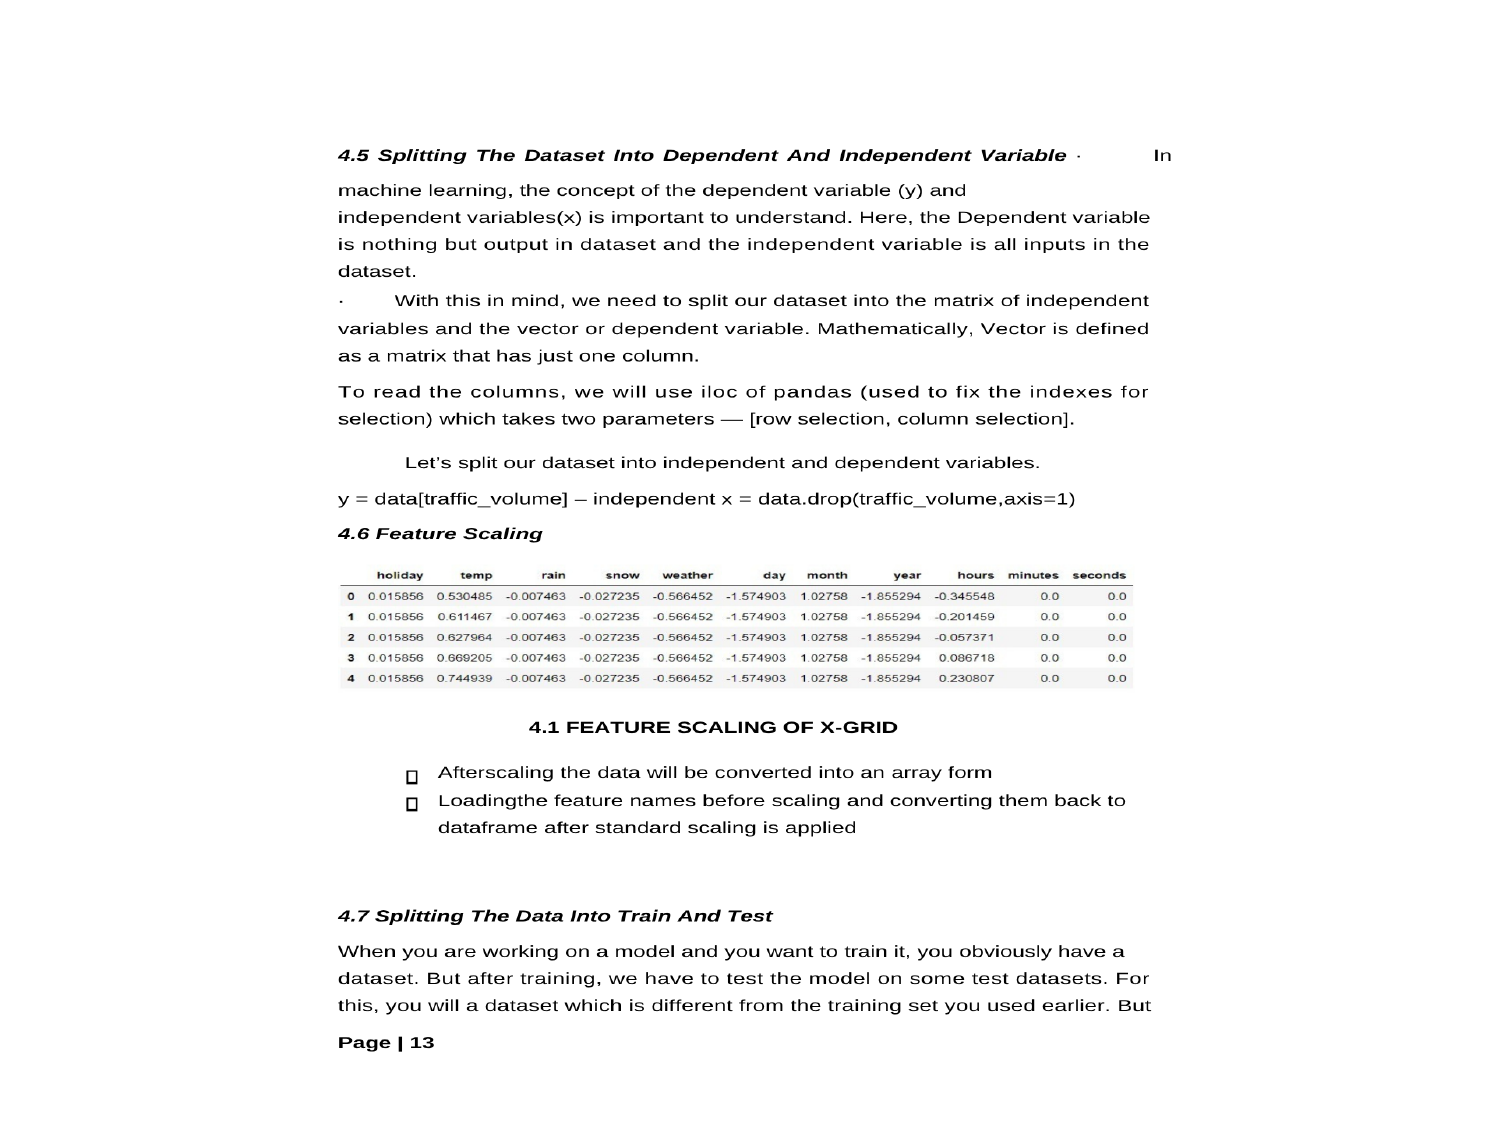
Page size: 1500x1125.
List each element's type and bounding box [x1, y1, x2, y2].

picture [180, 0, 1282, 1125]
